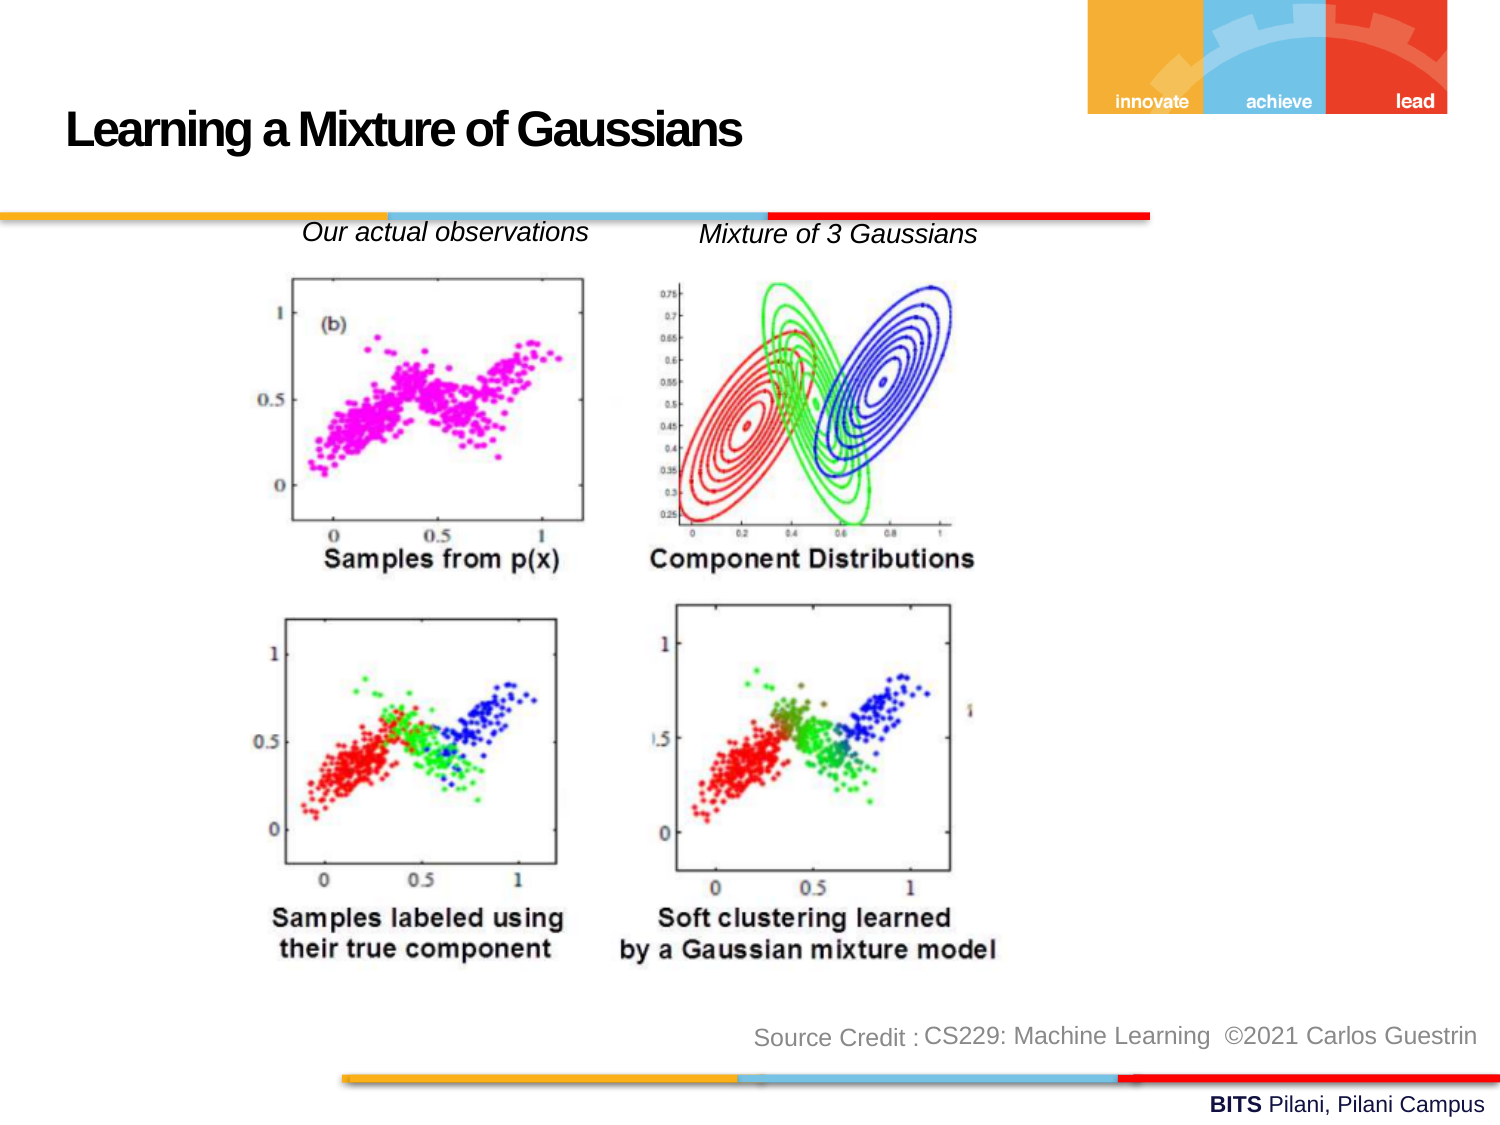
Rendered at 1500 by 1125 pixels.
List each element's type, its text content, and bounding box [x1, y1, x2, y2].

text_box CS229: Machine Learning [922, 1018, 1222, 1050]
text_box Source Credit : [651, 1019, 927, 1052]
text_box Mixture of 3 Gaussians [697, 214, 980, 243]
picture [1087, 0, 1448, 114]
text_box Our actual observations [299, 211, 592, 243]
picture [224, 244, 1026, 985]
text_box ©2021 Carlos Guestrin [1222, 1018, 1498, 1050]
list Learning a Mixture of Gaussians [49, 24, 1088, 213]
